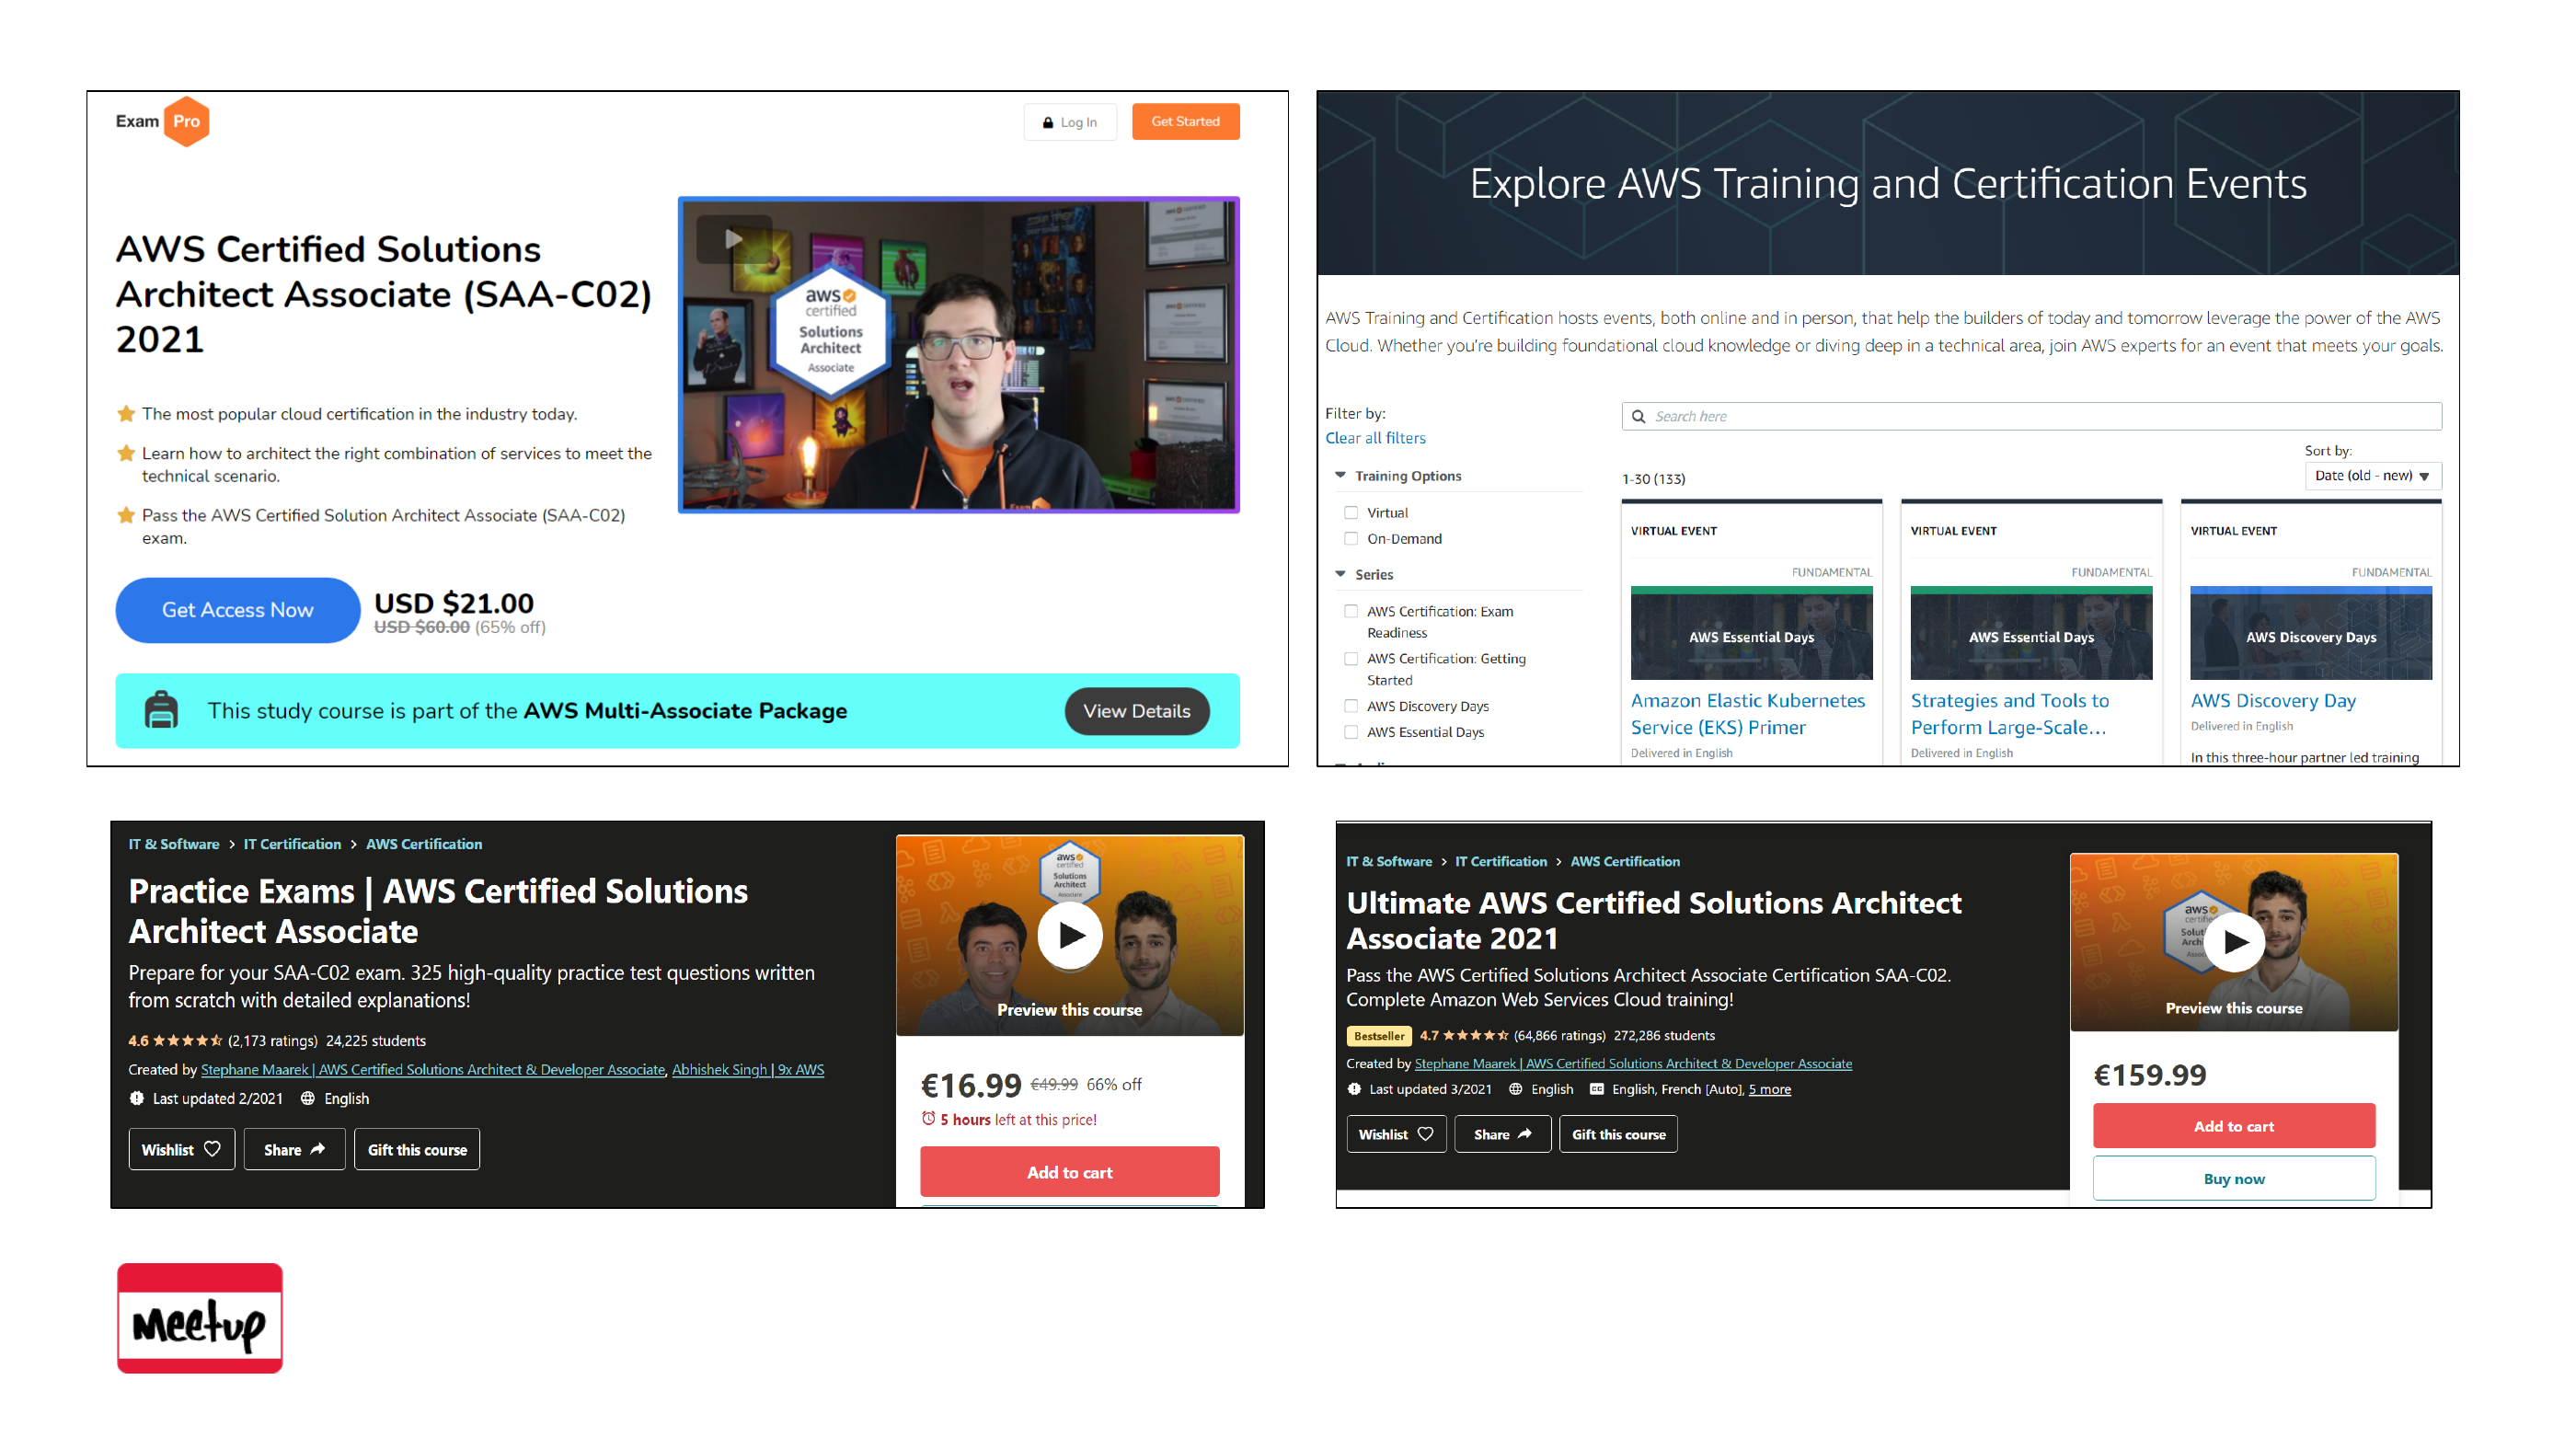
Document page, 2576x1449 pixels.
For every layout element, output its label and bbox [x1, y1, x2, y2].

picture [1317, 91, 2459, 766]
picture [117, 1263, 283, 1374]
picture [87, 91, 1288, 766]
picture [111, 822, 1264, 1208]
picture [1337, 822, 2432, 1208]
